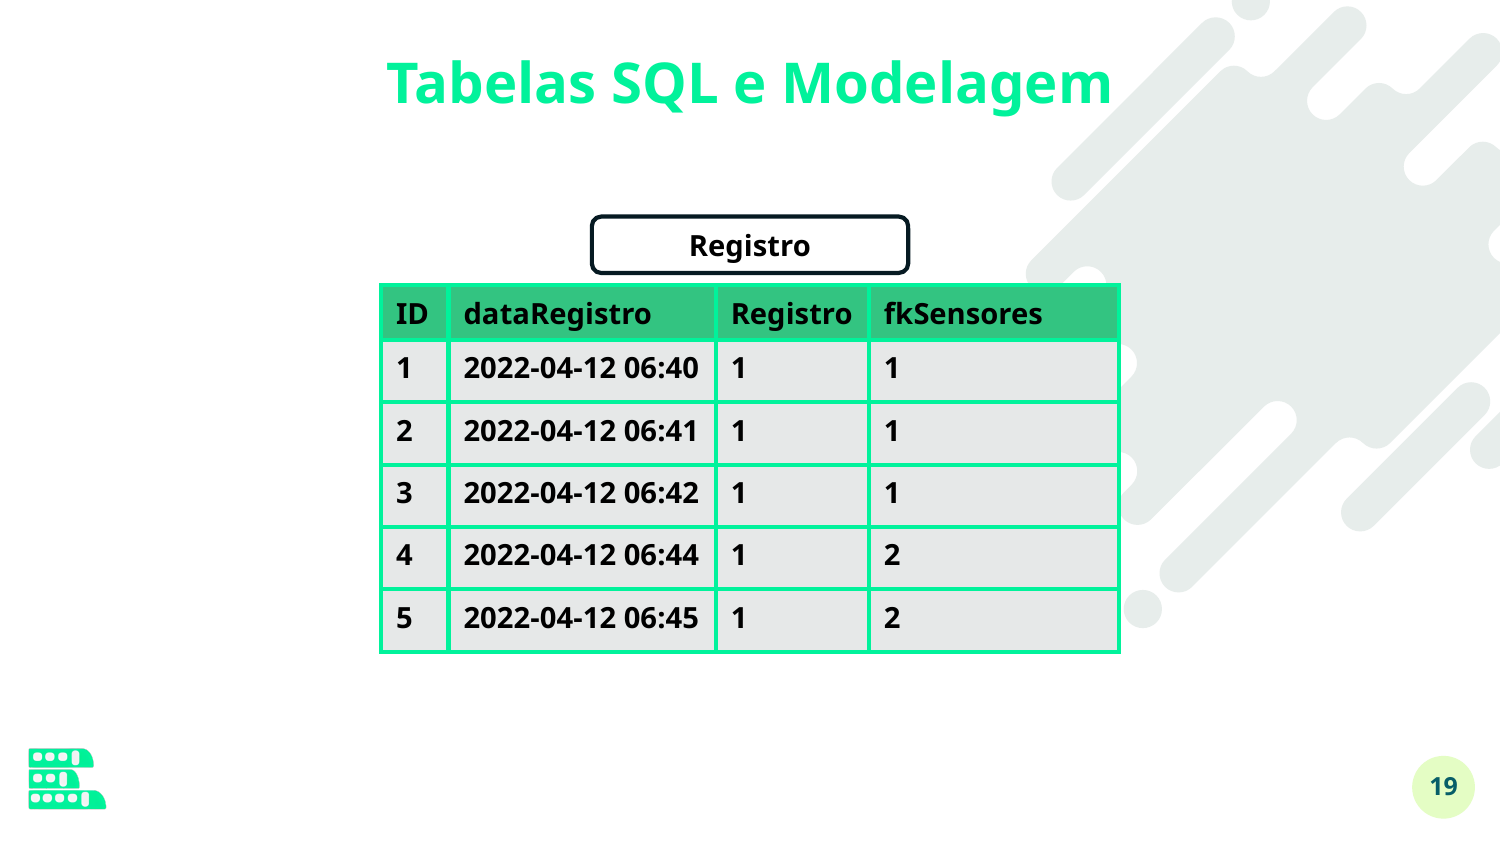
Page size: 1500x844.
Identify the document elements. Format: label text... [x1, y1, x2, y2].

table_header Registro [718, 287, 867, 338]
table_header fkSensores [871, 287, 1117, 338]
slide_number 19 [1412, 755, 1475, 819]
table_header ID [383, 287, 446, 338]
table_cell 2022-04-12 06:44 [451, 529, 714, 587]
title Tabelas SQL e Modelagem [140, 51, 1360, 117]
table_cell 1 [871, 404, 1117, 463]
table_cell 4 [383, 529, 446, 587]
table_cell 3 [383, 467, 446, 525]
table_cell 1 [383, 342, 446, 400]
table_cell 2022-04-12 06:41 [451, 404, 714, 463]
table_cell 2 [871, 529, 1117, 587]
table_cell 5 [383, 591, 446, 650]
table_cell 1 [718, 529, 867, 587]
table_cell 2022-04-12 06:42 [451, 467, 714, 525]
table_header dataRegistro [451, 287, 714, 338]
table_cell 2022-04-12 06:40 [451, 342, 714, 400]
table_cell 1 [718, 467, 867, 525]
table_cell 1 [718, 342, 867, 400]
table_cell 1 [871, 467, 1117, 525]
table_cell 1 [718, 404, 867, 463]
text_box Registro [589, 214, 911, 276]
table_cell 1 [718, 591, 867, 650]
table_cell 2 [871, 591, 1117, 650]
table_cell 2 [383, 404, 446, 463]
table_cell 1 [871, 342, 1117, 400]
picture [24, 738, 111, 820]
table_cell 2022-04-12 06:45 [451, 591, 714, 650]
